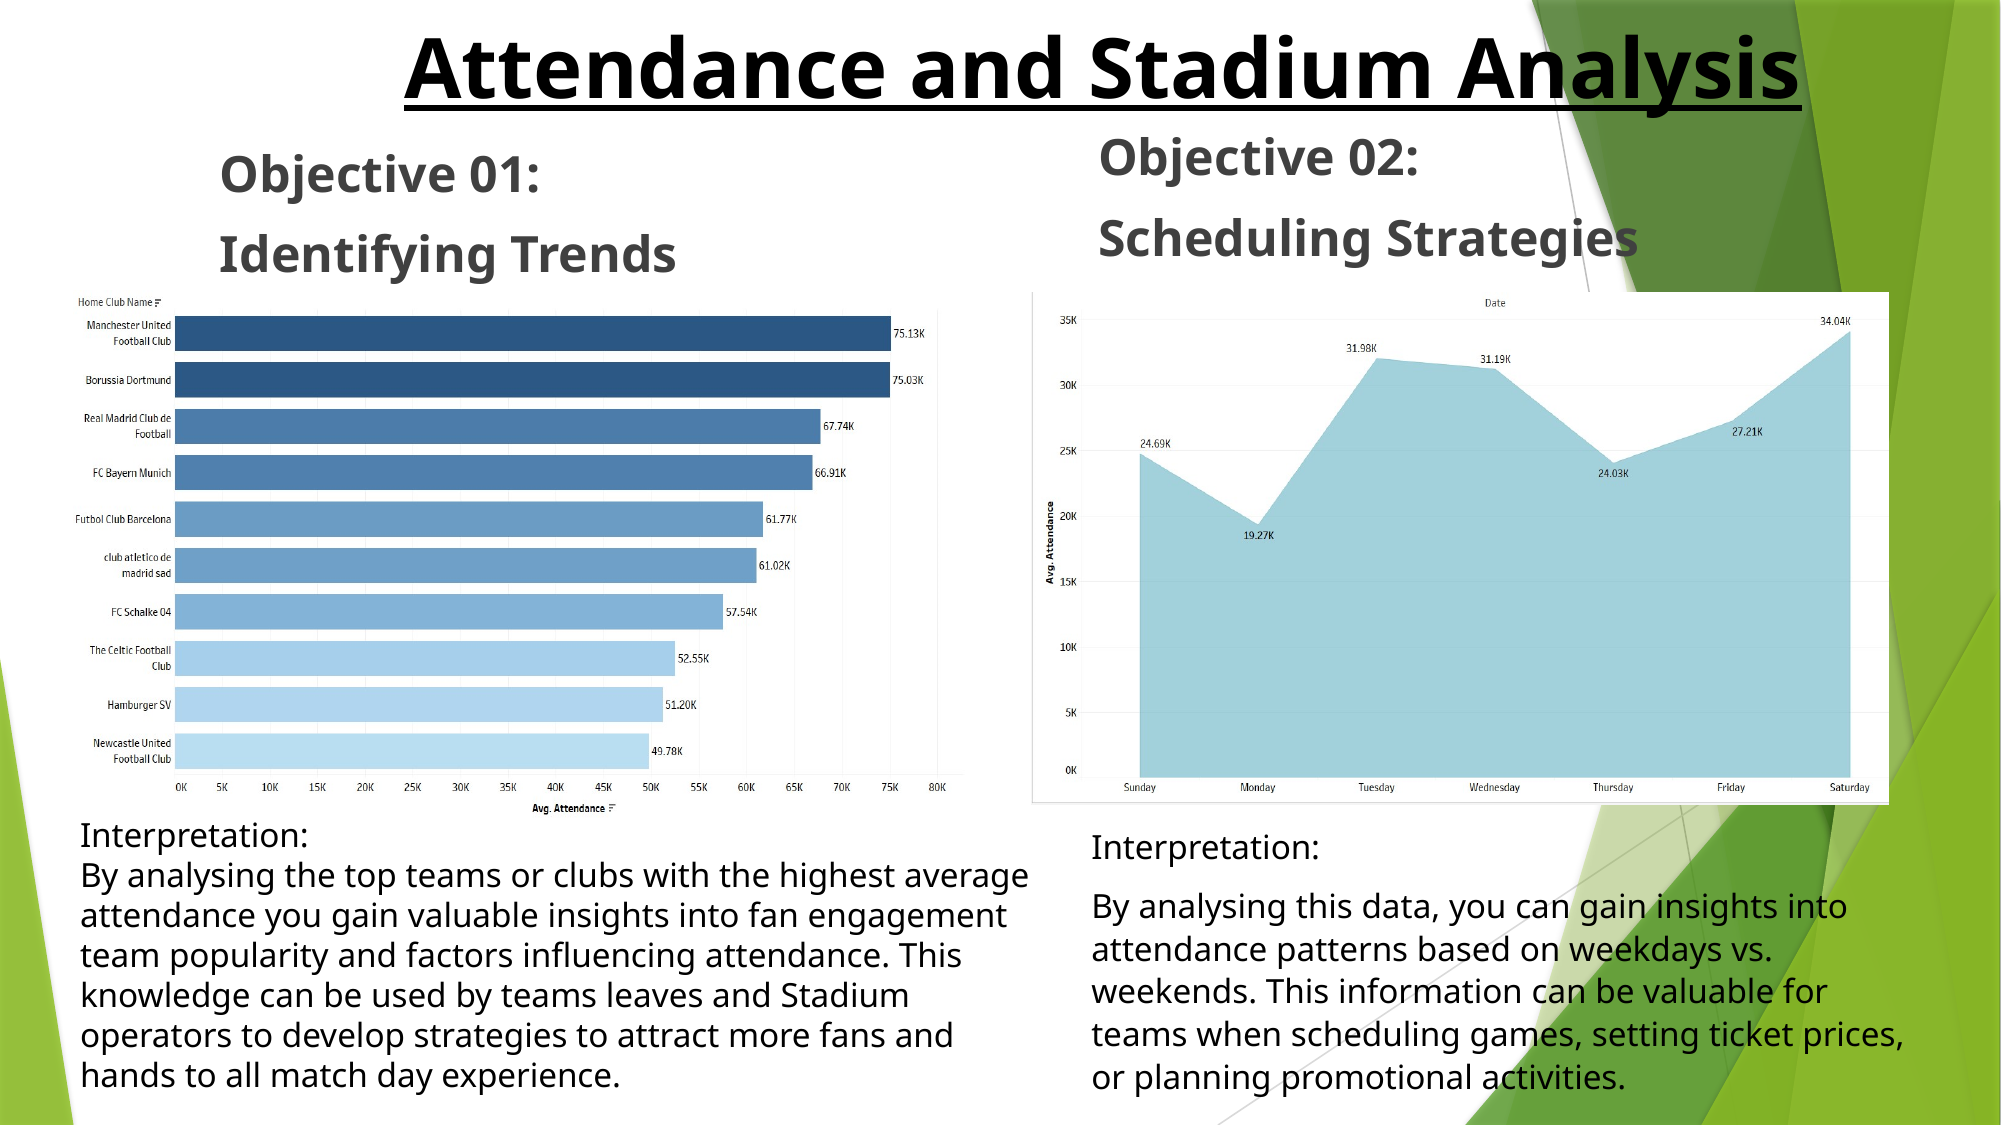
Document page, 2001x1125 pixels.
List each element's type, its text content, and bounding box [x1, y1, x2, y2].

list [1031, 291, 1890, 806]
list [73, 289, 966, 824]
text_box Interpretation: By analysing this data, you can gain insights into attendance patterns based on weekdays vs. weekends. This information can be valuable for teams when scheduling games, setting ticket prices, or planning promotional activities. [926, 815, 1927, 1104]
text_box Interpretation: By analysing the top teams or clubs with the highest average attendance you gain valuable insights into fan engagement team popularity and factors influencing attendance. This knowledge can be used by teams leaves and Stadium operators to develop strategies to attract more fans and hands to all match day experience. [65, 807, 1065, 1102]
list Objective 01: Identifying Trends [205, 176, 965, 289]
list Objective 02: Scheduling Strategies [1083, 159, 1844, 274]
title Attendance and Stadium Analysis [389, 7, 1851, 142]
